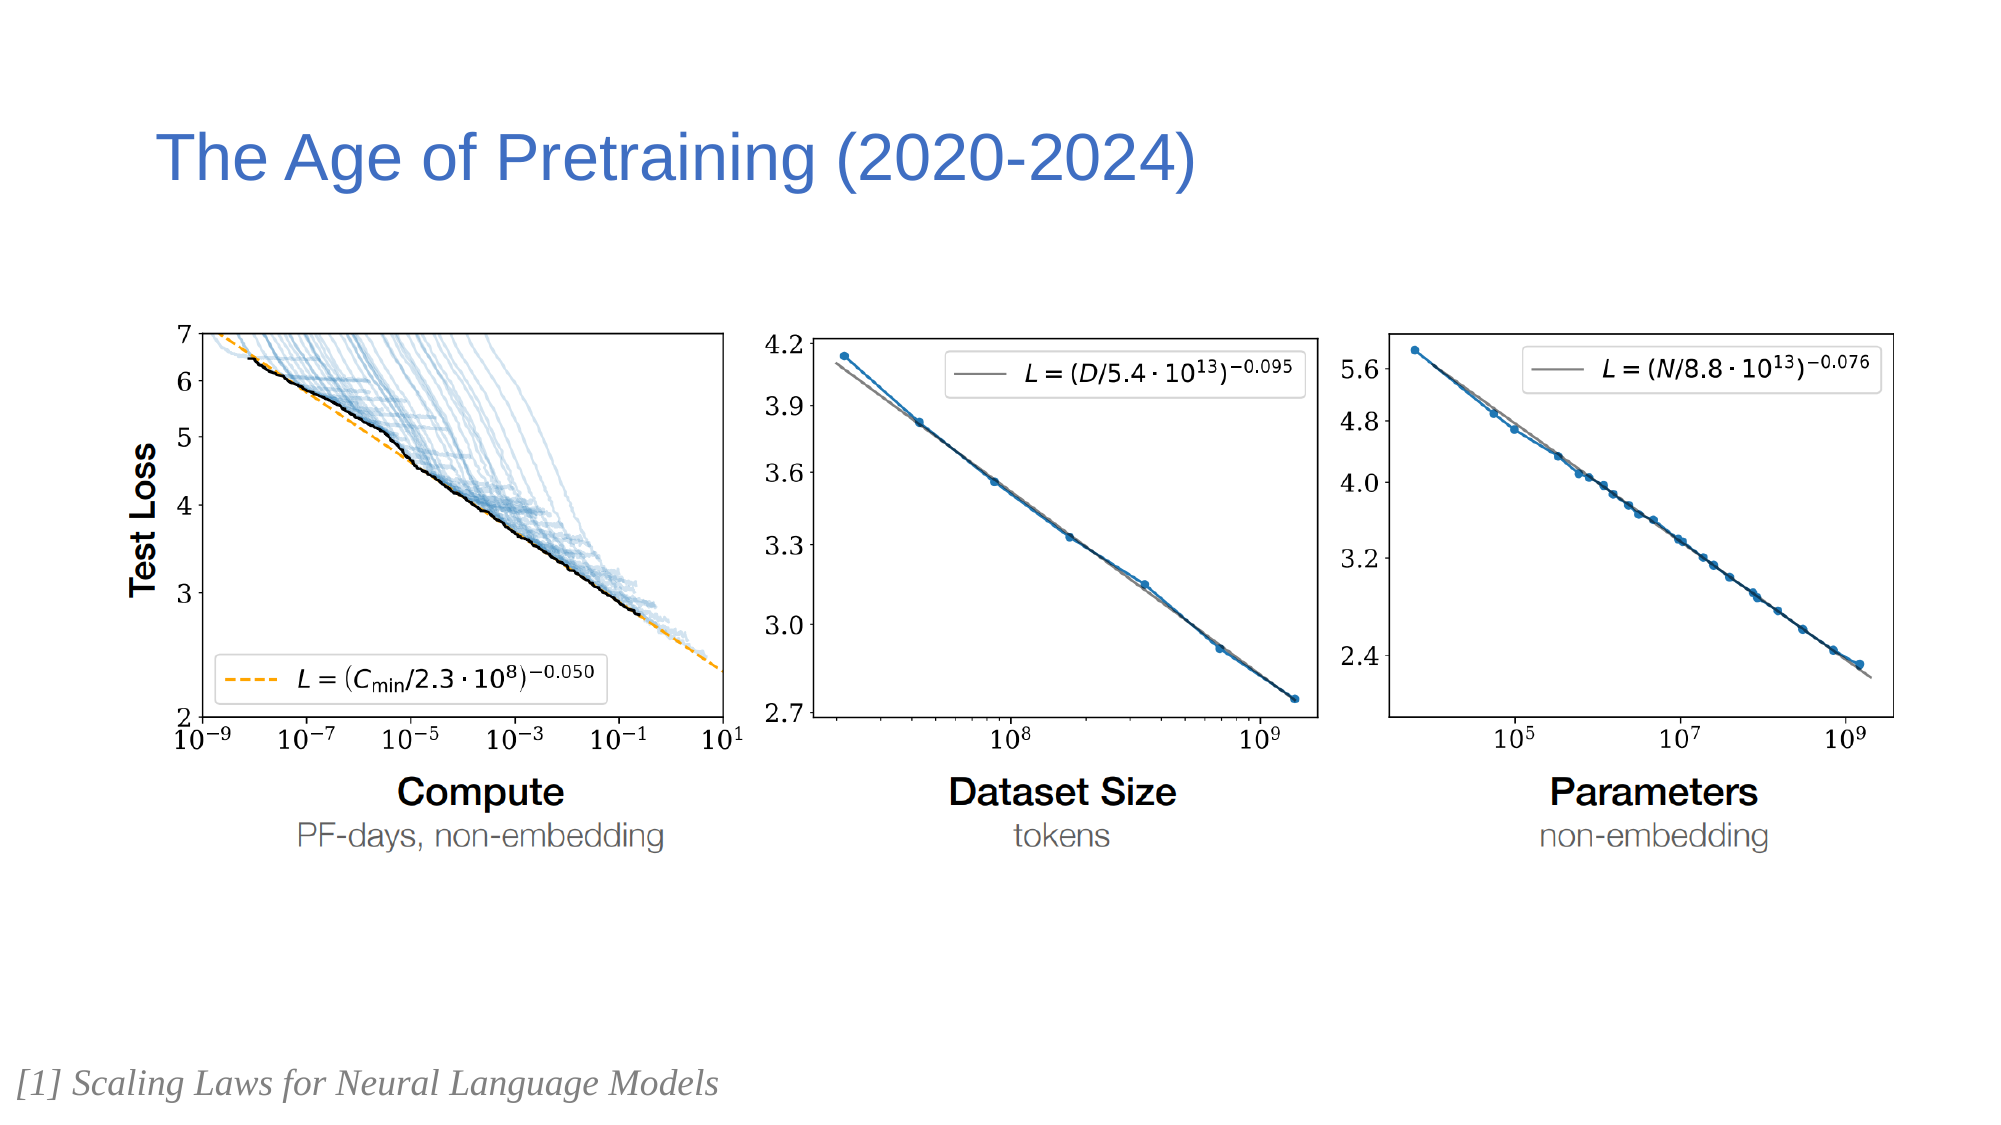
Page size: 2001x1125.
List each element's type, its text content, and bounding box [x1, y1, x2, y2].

text_box The Age of Pretraining (2020-2024) [140, 106, 1214, 202]
picture [119, 315, 1910, 863]
text_box [1] Scaling Laws for Neural Language Models [0, 1050, 1000, 1111]
